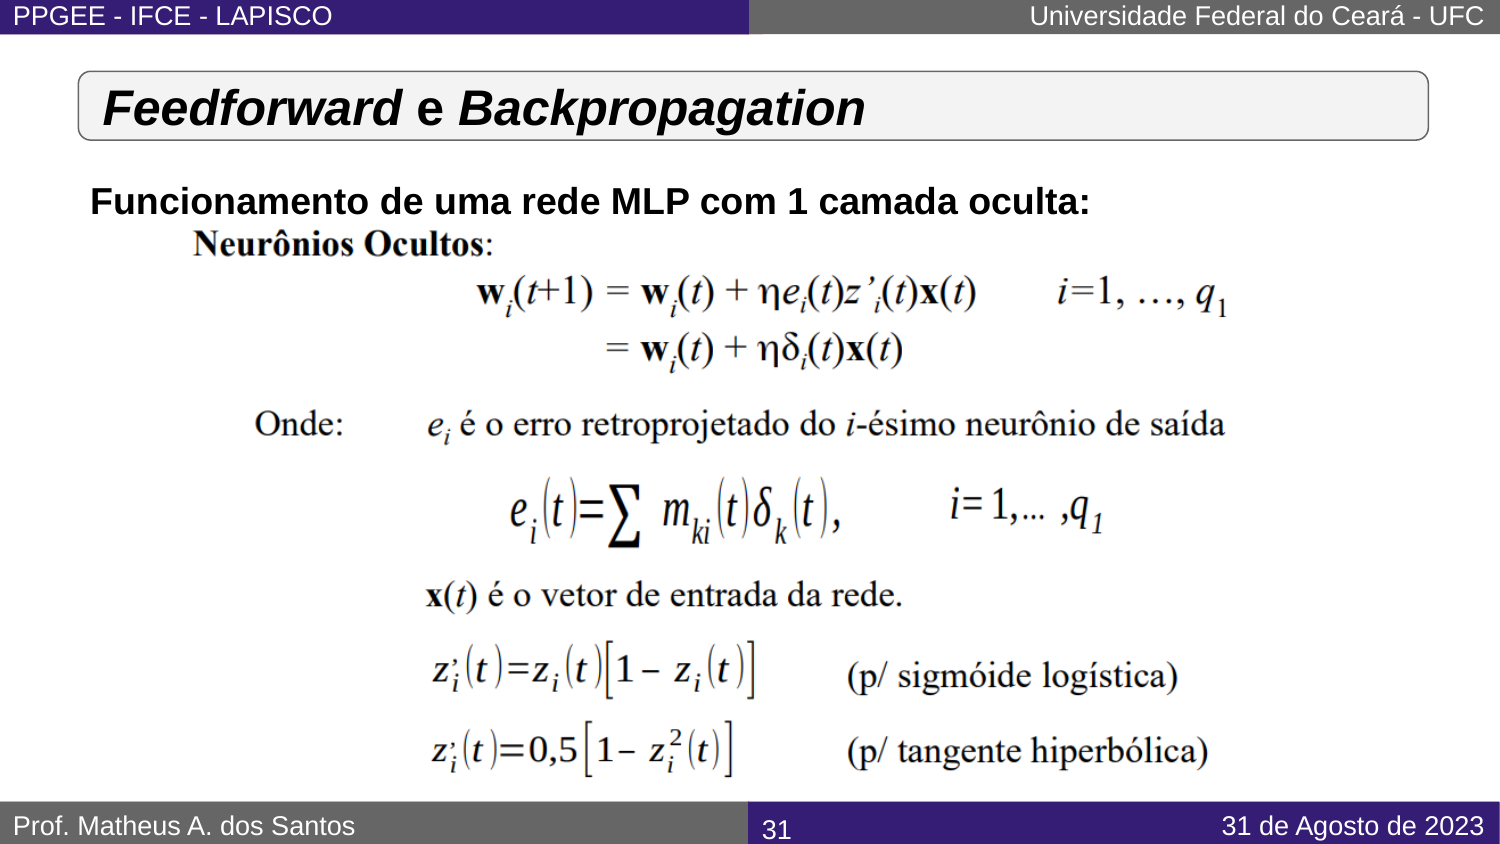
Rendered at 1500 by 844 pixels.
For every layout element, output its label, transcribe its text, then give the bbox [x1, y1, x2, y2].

picture [169, 217, 1330, 784]
slide_number ‹#› [731, 796, 822, 844]
list Funcionamento de uma rede MLP com 1 camada oculta: [75, 139, 1426, 772]
title Feedforward e Backpropagation [87, 70, 1073, 139]
